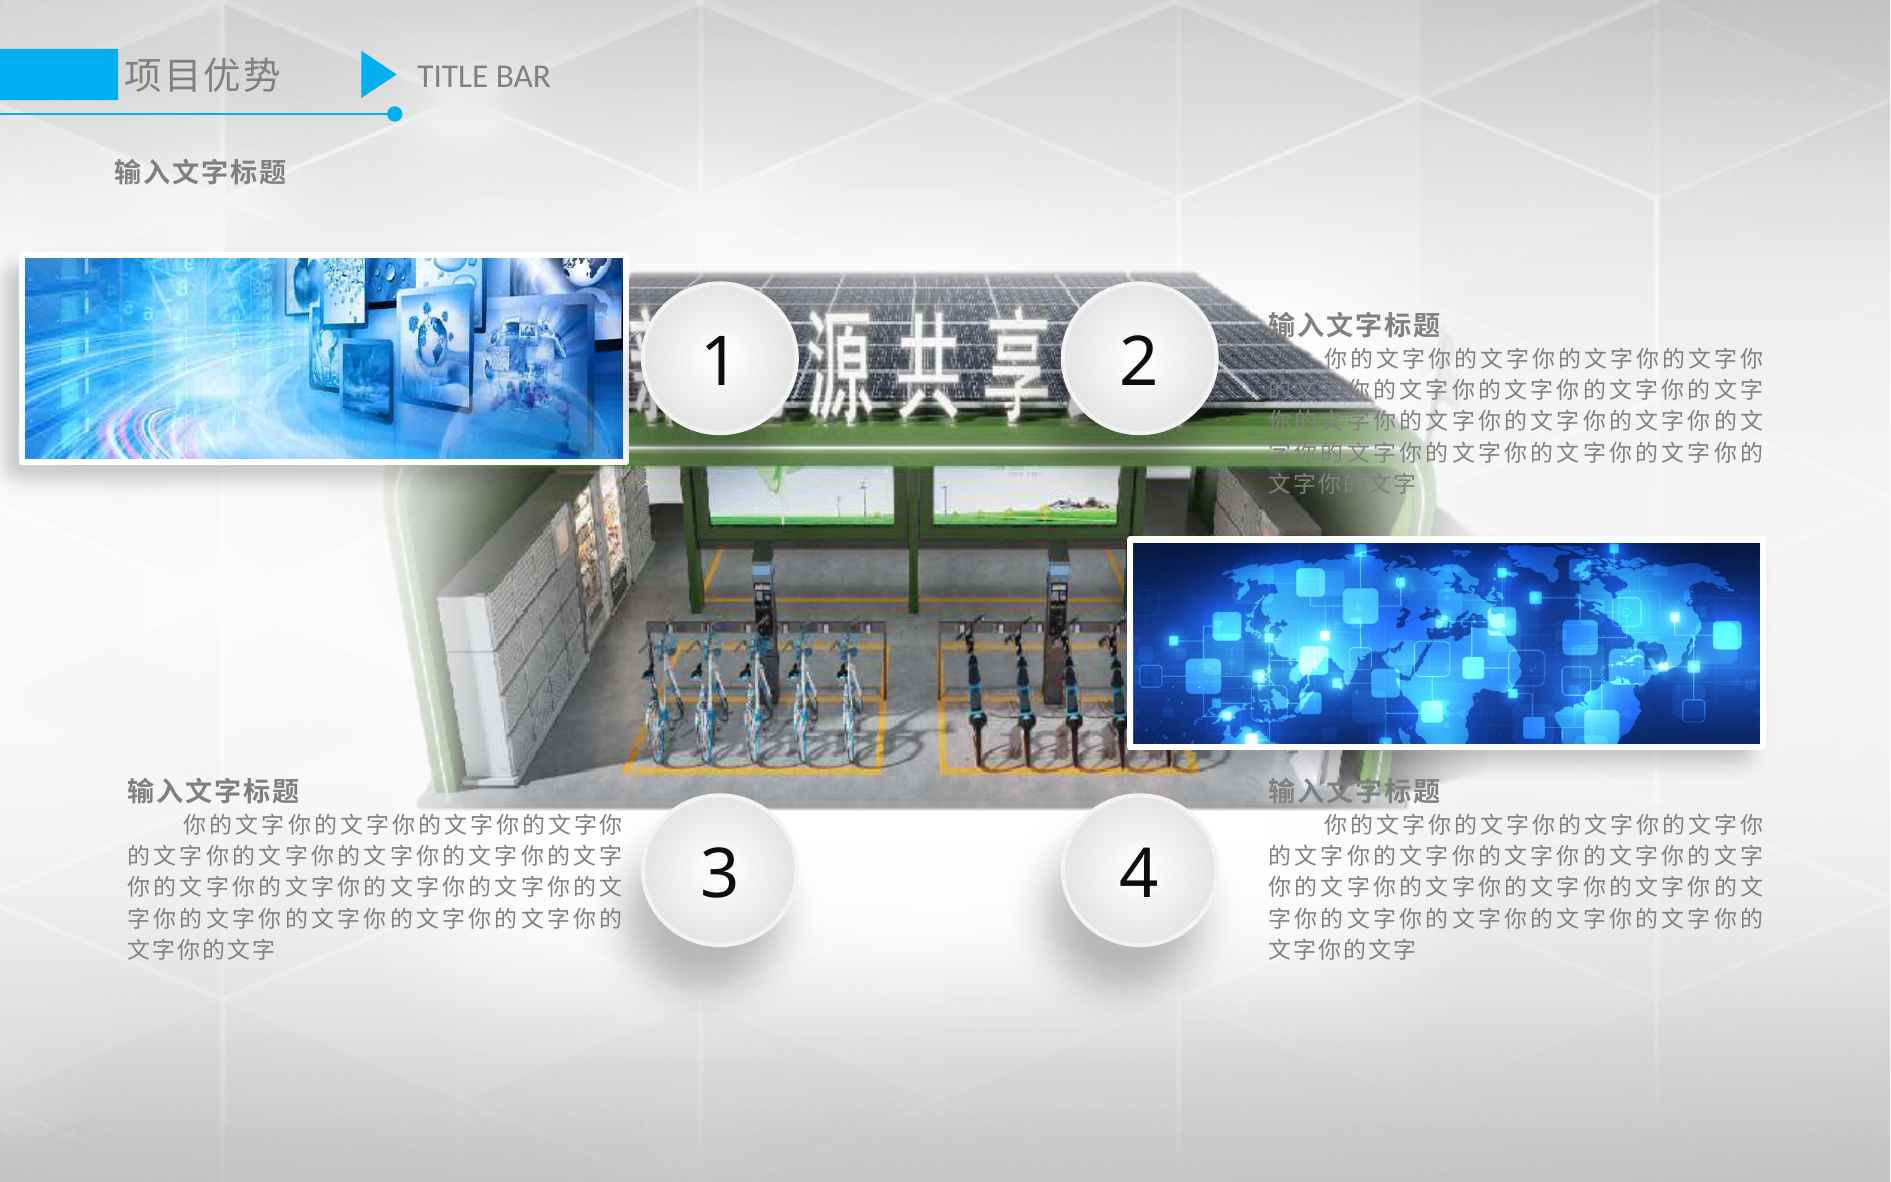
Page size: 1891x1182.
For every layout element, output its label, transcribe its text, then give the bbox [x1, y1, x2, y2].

picture [0, 0, 1891, 1182]
text_box 输入文字标题 你的文字你的文字你的文字你的文字你的文字你的文字你的文字你的文字你的文字你的文字你的文字你的文字你的文字你的文字你的文字你的文字你的文字你的文字你的文字你的文字 [109, 766, 326, 972]
text_box 项目优势 [110, 44, 465, 48]
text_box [0, 48, 403, 122]
text_box 输入文字标题 你的文字你的文字你的文字你的文字你的文字你的文字你的文字你的文字你的文字你的文字你的文字你的文字你的文字你的文字你的文字你的文字你的文字你的文字你的文字你的文字 [1518, 300, 1784, 506]
text_box 输入文字标题 [96, 147, 330, 228]
text_box 输入文字标题 你的文字你的文字你的文字你的文字你的文字你的文字你的文字你的文字你的文字你的文字你的文字你的文字你的文字你的文字你的文字你的文字你的文字你的文字你的文字你的文字 [1518, 766, 1784, 972]
text_box TITLE BAR [402, 47, 566, 102]
